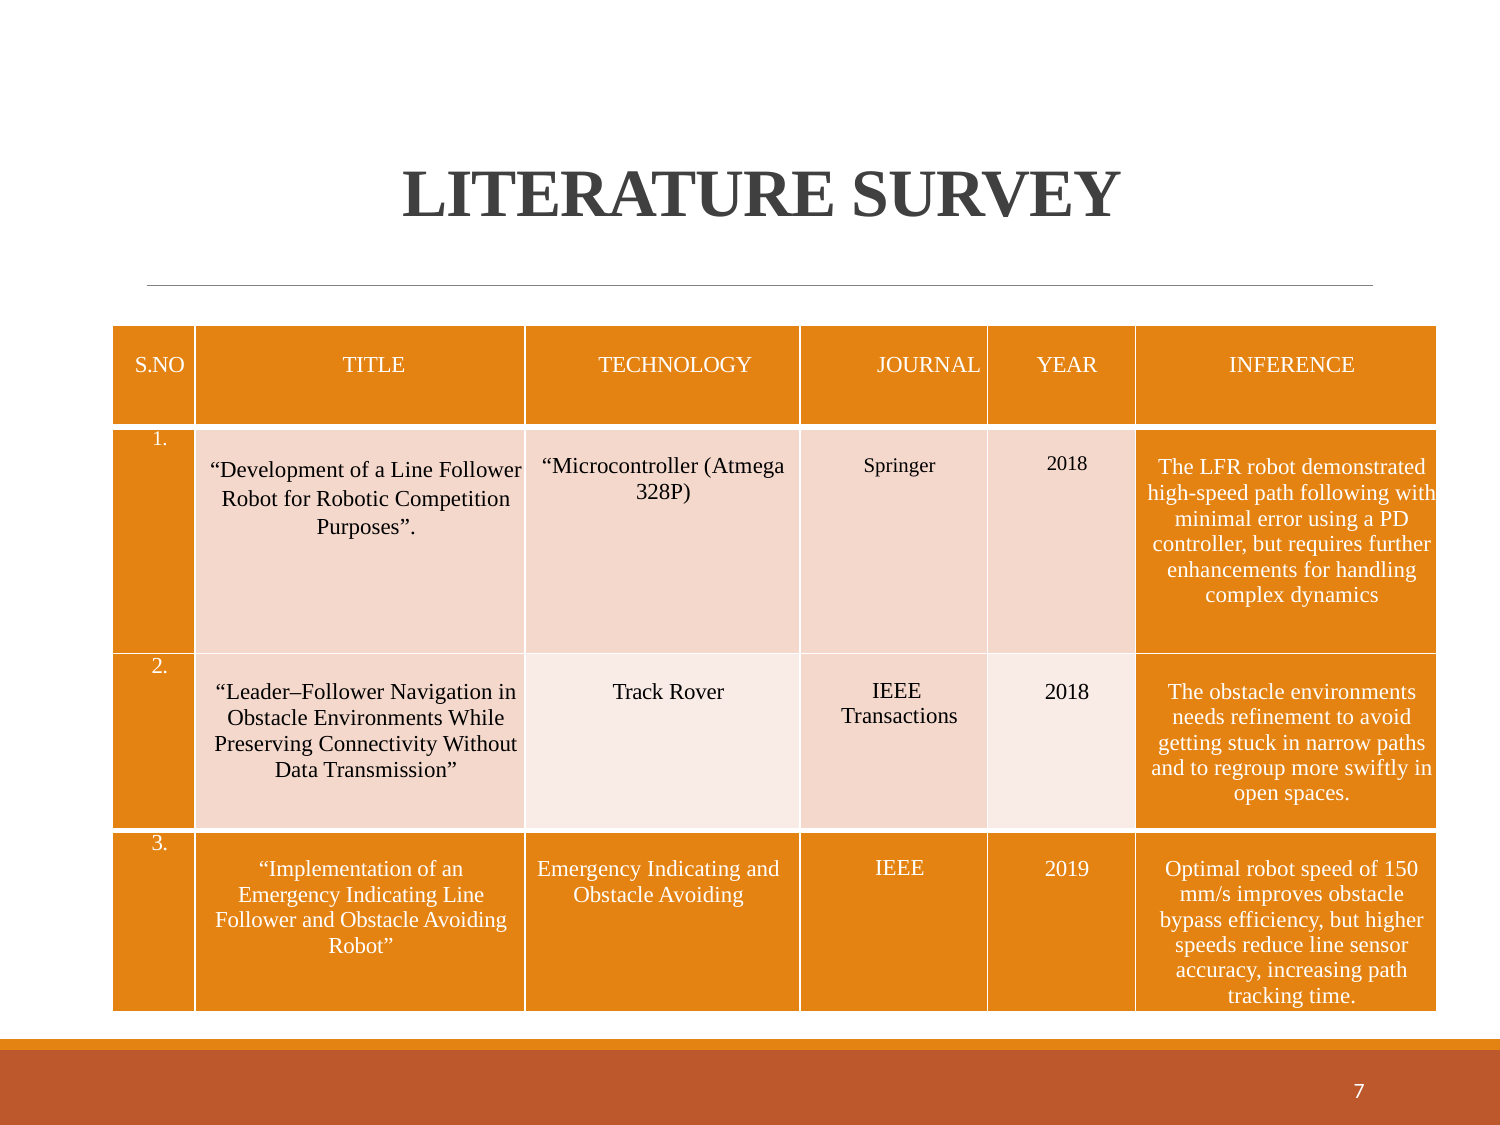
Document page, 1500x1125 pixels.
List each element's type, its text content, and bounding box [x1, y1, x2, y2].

table_header S.NO [113, 326, 194, 424]
table_cell “Implementation of an Emergency Indicating Line Follower and Obstacle Avoiding Robot” [196, 833, 524, 1011]
table_cell Emergency Indicating and Obstacle Avoiding [526, 833, 799, 1011]
table_cell The LFR robot demonstrated high-speed path following with minimal error using a PD controller, but requires further enhancements for handling complex dynamics [1136, 430, 1436, 653]
table_cell Springer [801, 430, 987, 653]
table_cell “Leader–Follower Navigation in Obstacle Environments While Preserving Connectivity Without Data Transmission” [196, 654, 524, 828]
table_cell “Development of a Line Follower Robot for Robotic Competition Purposes”. [196, 430, 524, 653]
table_cell 3. [113, 833, 194, 1011]
slide_number 7 [1218, 1059, 1380, 1120]
table_header TECHNOLOGY [526, 326, 799, 424]
table_cell 2018 [988, 430, 1135, 653]
table_cell 2018 [988, 654, 1135, 828]
table_cell 2. [113, 654, 194, 828]
title LITERATURE SURVEY [87, 153, 1438, 238]
table_header JOURNAL [801, 326, 987, 424]
table_cell IEEE [801, 833, 987, 1011]
table_cell 2019 [988, 833, 1135, 1011]
table_header YEAR [988, 326, 1135, 424]
table_cell “Microcontroller (Atmega 328P) [526, 430, 799, 653]
table_header INFERENCE [1136, 326, 1436, 424]
table_cell Optimal robot speed of 150 mm/s improves obstacle bypass efficiency, but higher speeds reduce line sensor accuracy, increasing path tracking time. [1136, 833, 1436, 1011]
table_cell 1. [113, 430, 194, 653]
table_header TITLE [196, 326, 524, 424]
table_cell IEEE Transactions [801, 654, 987, 828]
table_cell Track Rover [526, 654, 799, 828]
table_cell The obstacle environments needs refinement to avoid getting stuck in narrow paths and to regroup more swiftly in open spaces. [1136, 654, 1436, 828]
